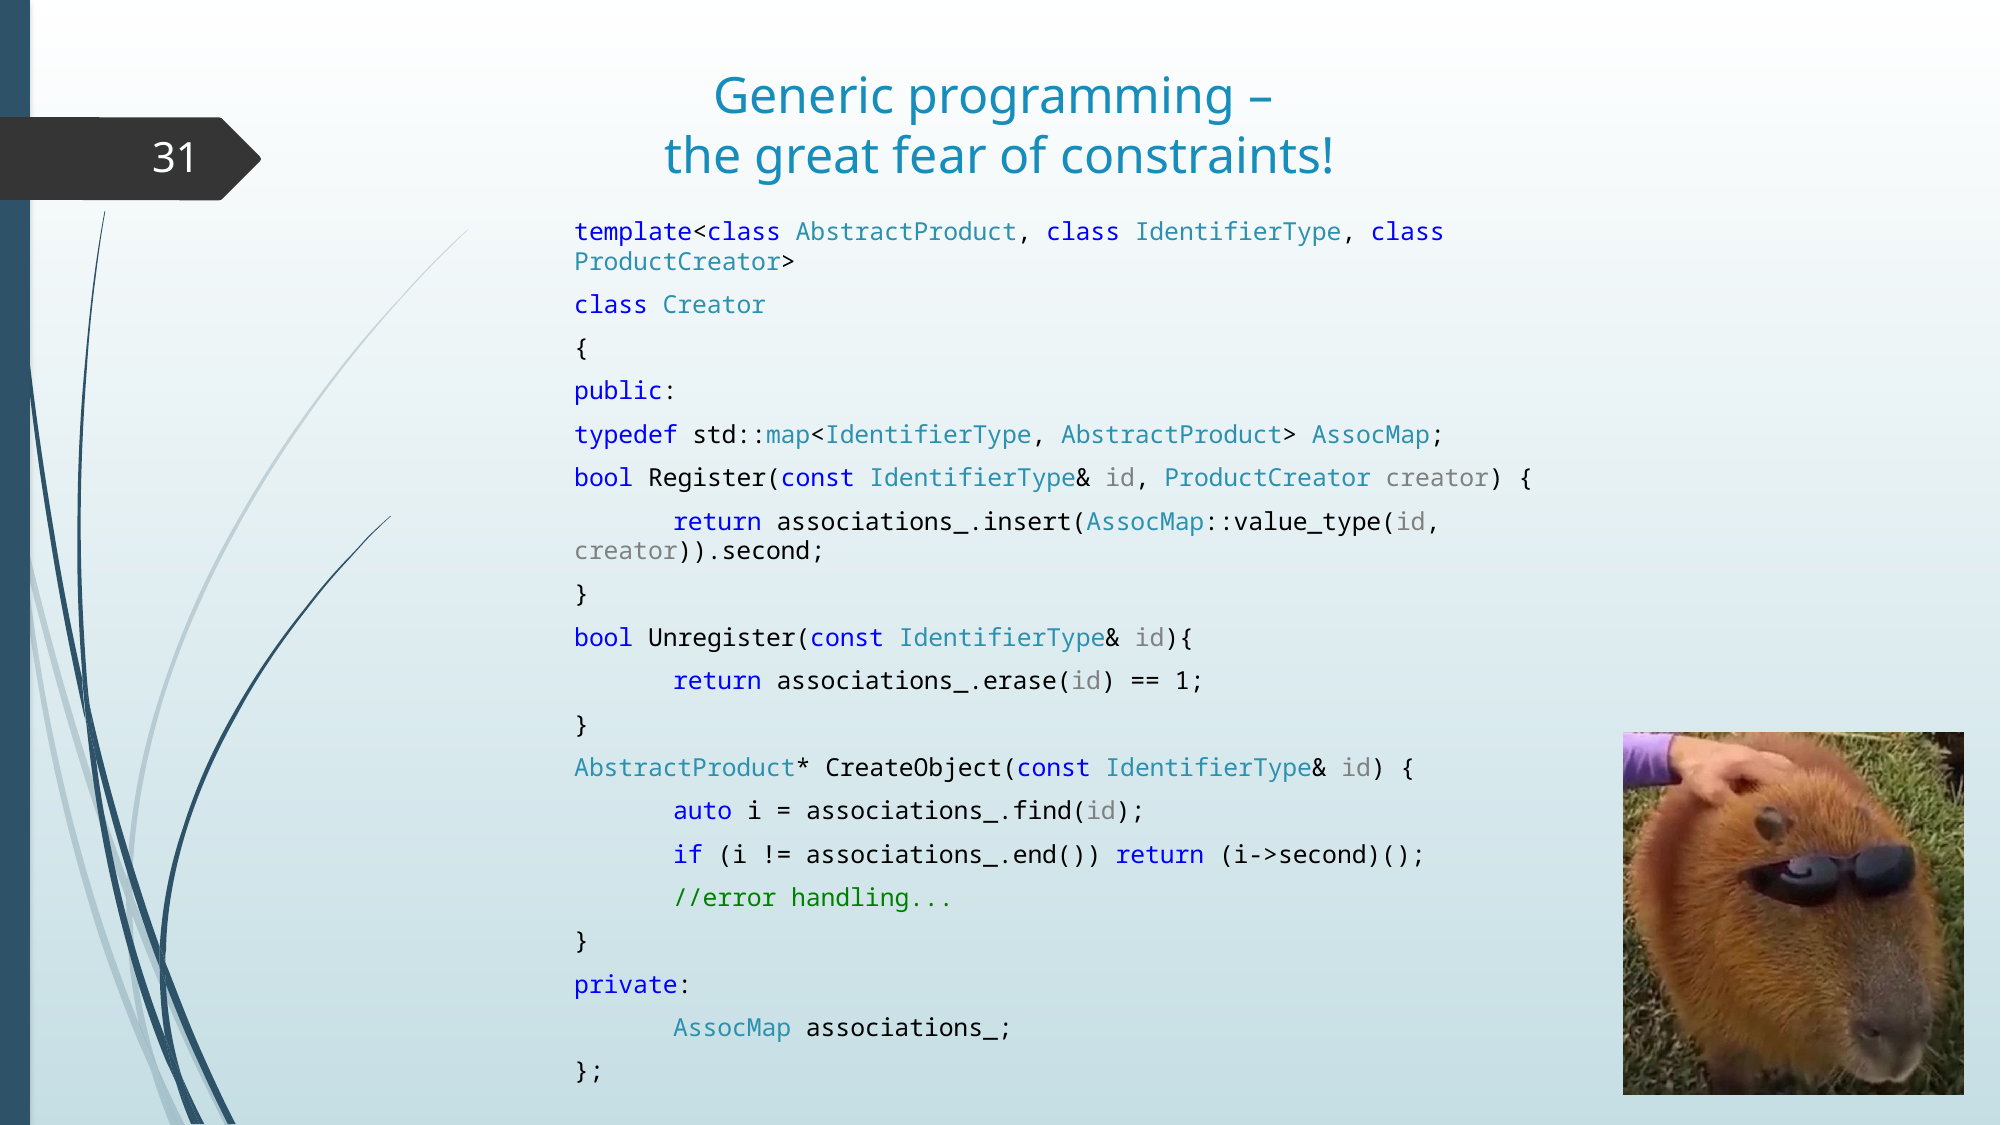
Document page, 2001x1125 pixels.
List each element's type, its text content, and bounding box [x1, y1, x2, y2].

title Generic programming – the great fear of constraints! [597, 30, 1403, 191]
slide_number 31 [87, 129, 216, 190]
picture [1622, 732, 1964, 1095]
list template<class AbstractProduct, class IdentifierType, class ProductCreator> class Creator { public: typedef std::map<IdentifierType, AbstractProduct> AssocMap; bool Register(const IdentifierType& id, ProductCreator creator) { return associations_.insert(AssocMap::value_type(id, creator)).second; } bool Unregister(const IdentifierType& id){ return associations_.erase(id) == 1; } AbstractProduct* CreateObject(const IdentifierType& id) { auto i = associations_.find(id); if (i != associations_.end()) return (i->second)(); //error handling... } private: AssocMap associations_; }; [559, 205, 1624, 1095]
